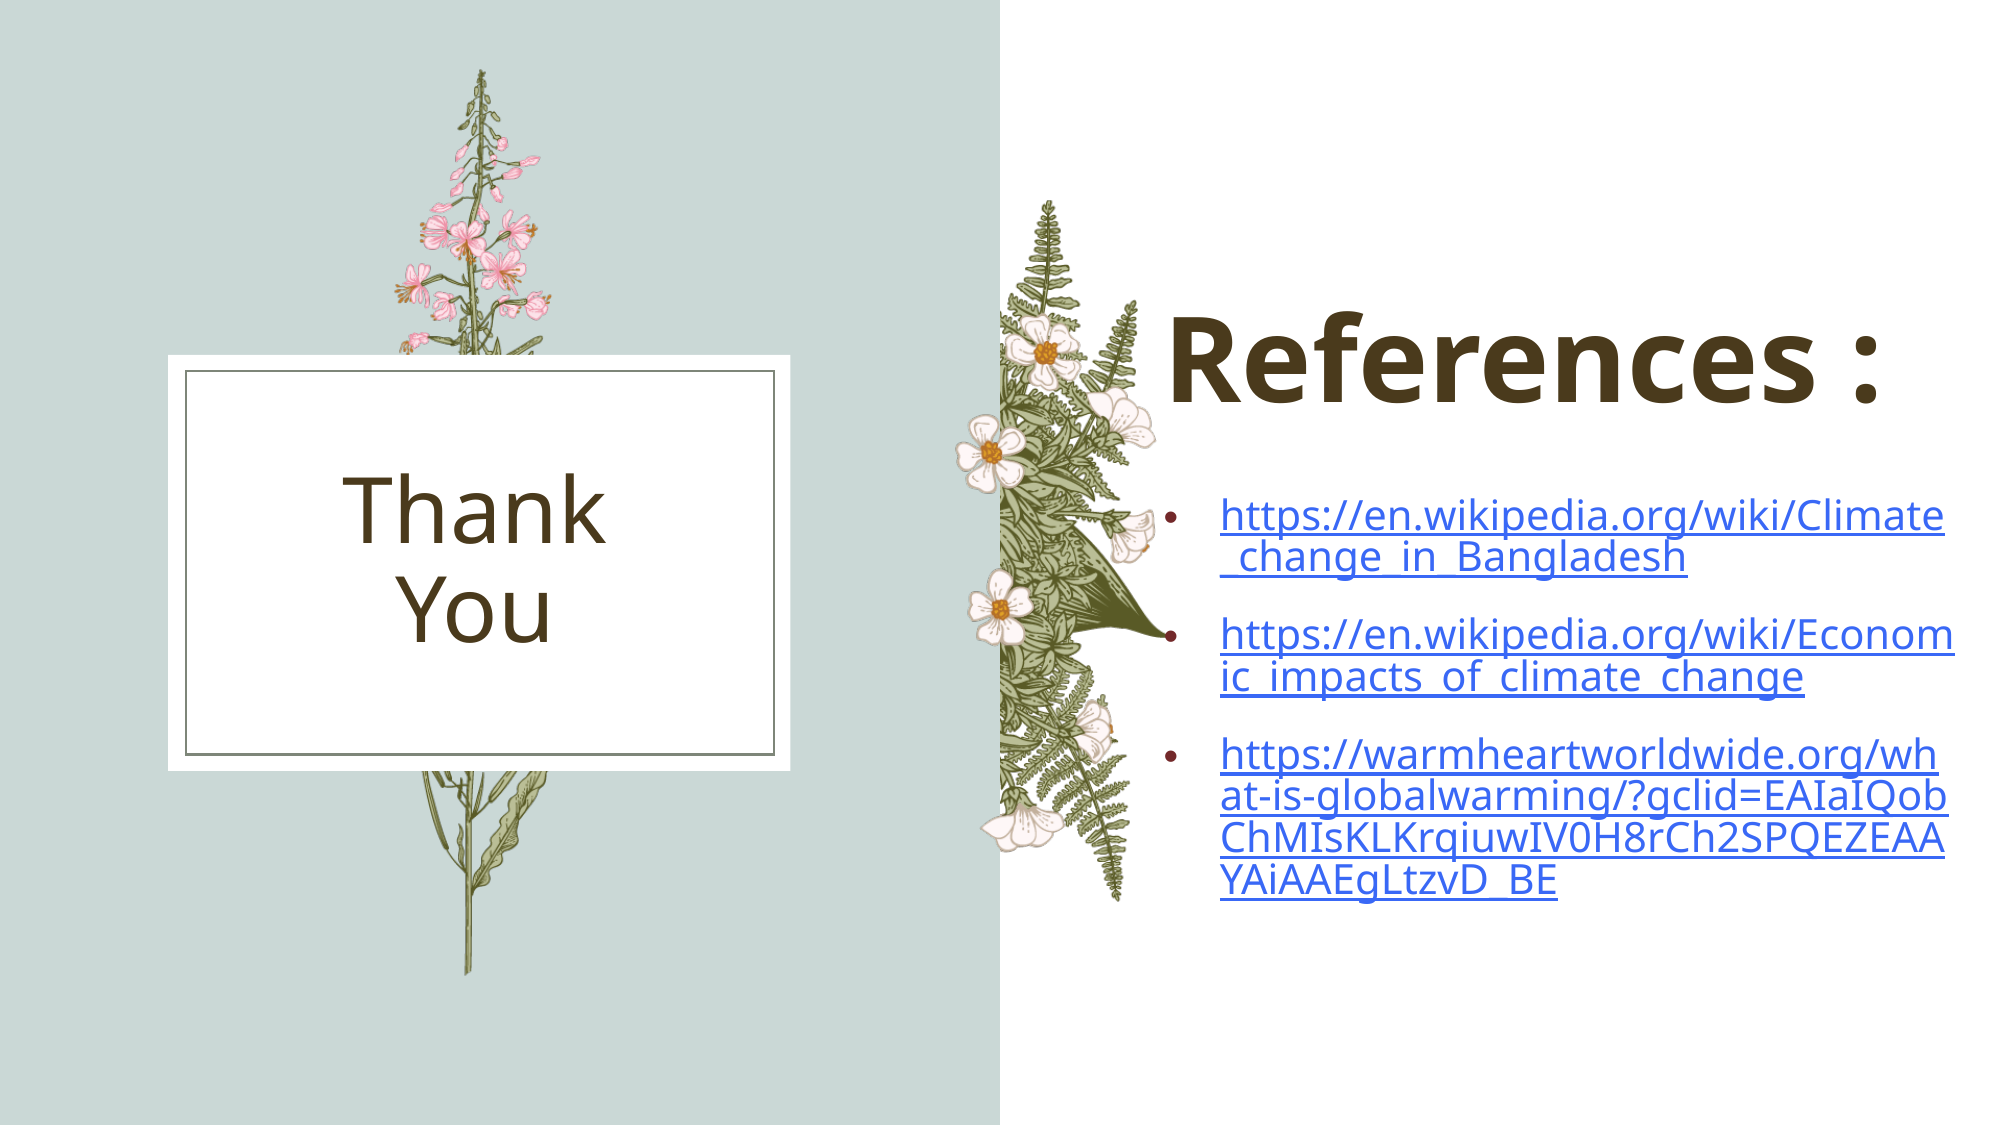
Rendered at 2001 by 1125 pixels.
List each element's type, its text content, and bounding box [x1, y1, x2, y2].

title Thank You [241, 473, 710, 653]
picture [380, 771, 571, 987]
picture [380, 62, 578, 354]
picture [947, 190, 1148, 912]
list References​ : https://en.wikipedia.org/wiki/Climate_change_in_Bangladesh https://en.wikipedia.org/wiki/Economic_impacts_of_climate_change https://warmheartworldwide.org/what-is-globalwarming/?gclid=EAIaIQobChMIsKLKrqiuwIV0H8rCh2SPQEZEAAYAiAAEgLtzvD_BE [1148, 59, 1974, 1007]
